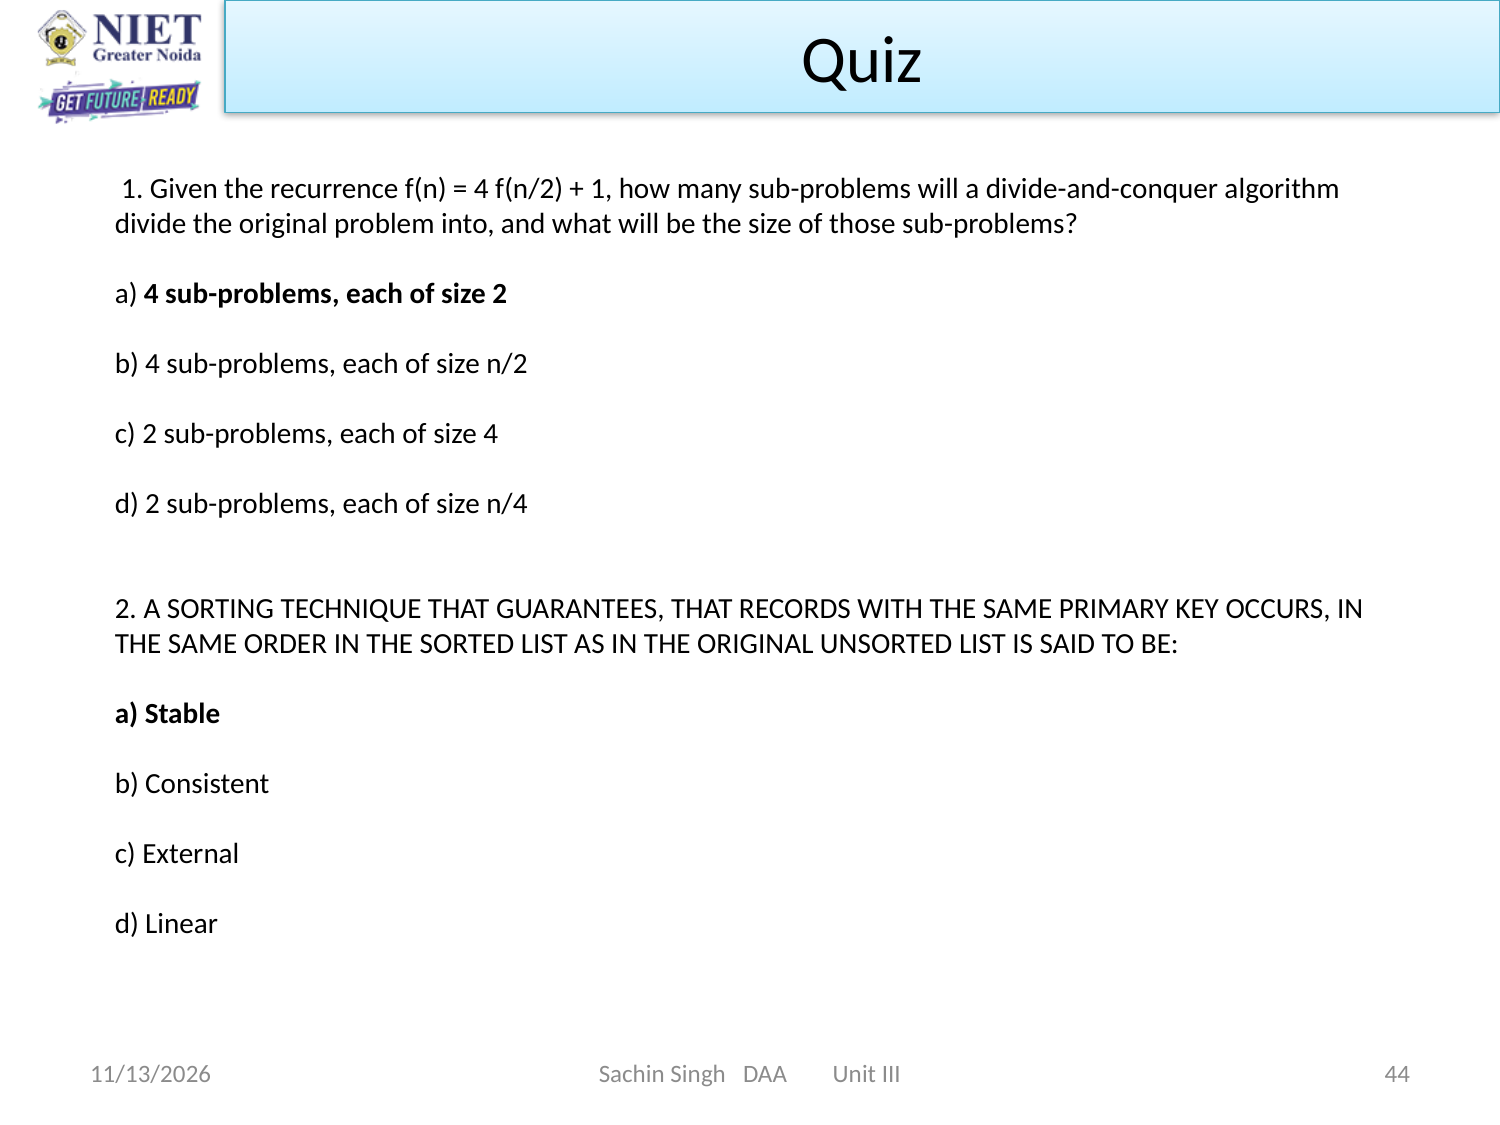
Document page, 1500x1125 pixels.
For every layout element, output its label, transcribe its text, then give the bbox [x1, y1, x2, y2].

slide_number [75, 1042, 425, 1103]
slide_number 44 [1074, 1042, 1425, 1103]
text_box Quiz [238, 0, 1500, 113]
text_box 1. Given the recurrence f(n) = 4 f(n/2) + 1, how many sub-problems will a divide-and-conquer algorithm divide the original problem into, and what will be the size of those sub-problems? a) 4 sub-problems, each of size 2 b) 4 sub-problems, each of size n/2 c) 2 sub-problems, each of size 4 d) 2 sub-problems, each of size n/4 2. A sorting technique that guarantees, that records with the same primary key occurs, in the same order in the sorted list as in the original unsorted list is said to be: a) Stable b) Consistent c) External d) Linear [99, 162, 1425, 982]
footer Sachin Singh DAA Unit III [512, 1042, 988, 1103]
picture [0, 0, 238, 135]
